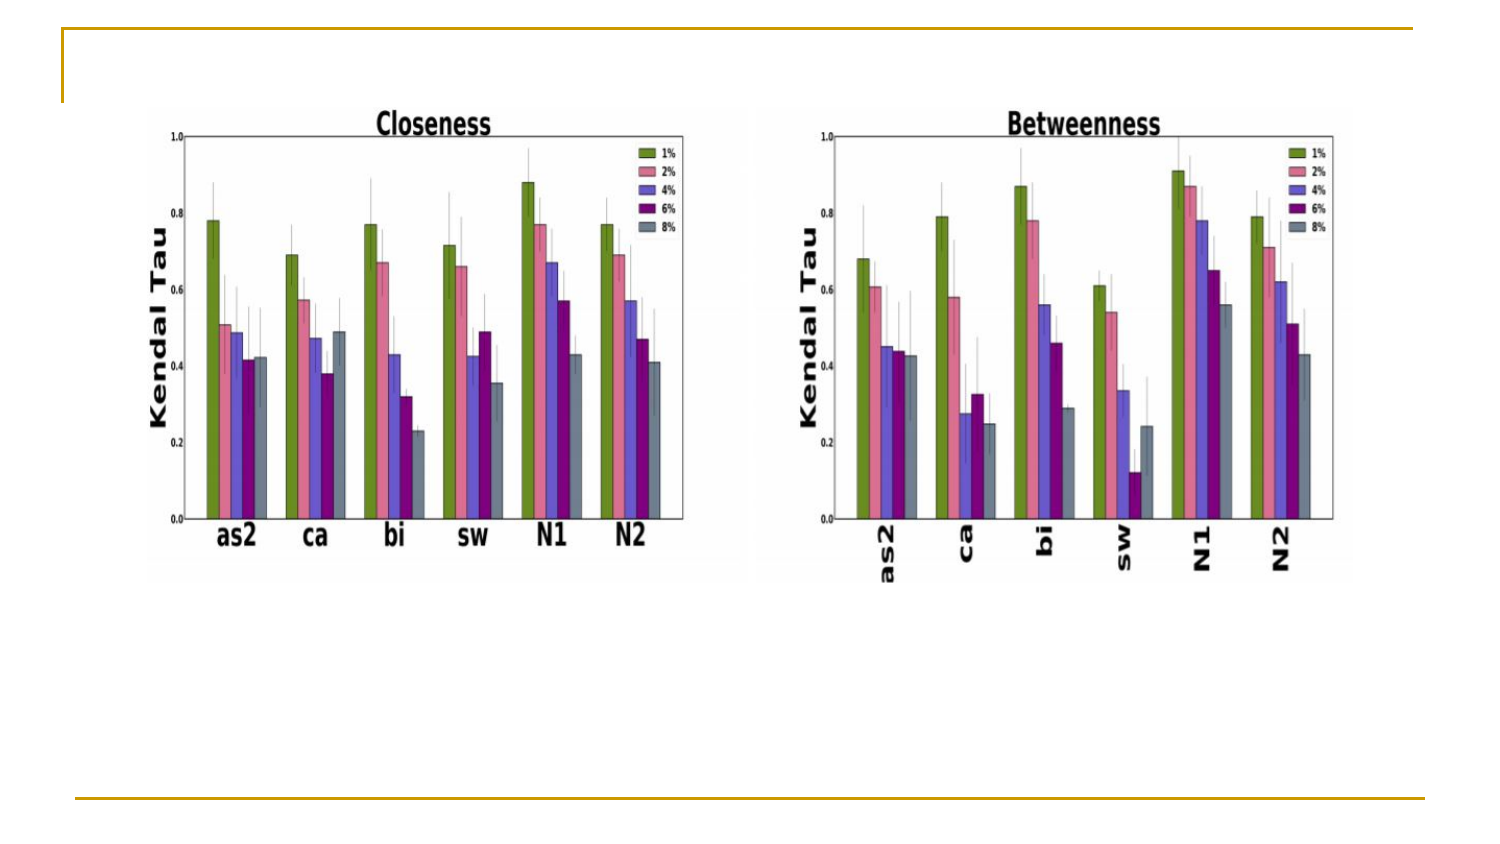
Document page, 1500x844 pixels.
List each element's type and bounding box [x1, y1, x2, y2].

picture [147, 106, 1353, 591]
